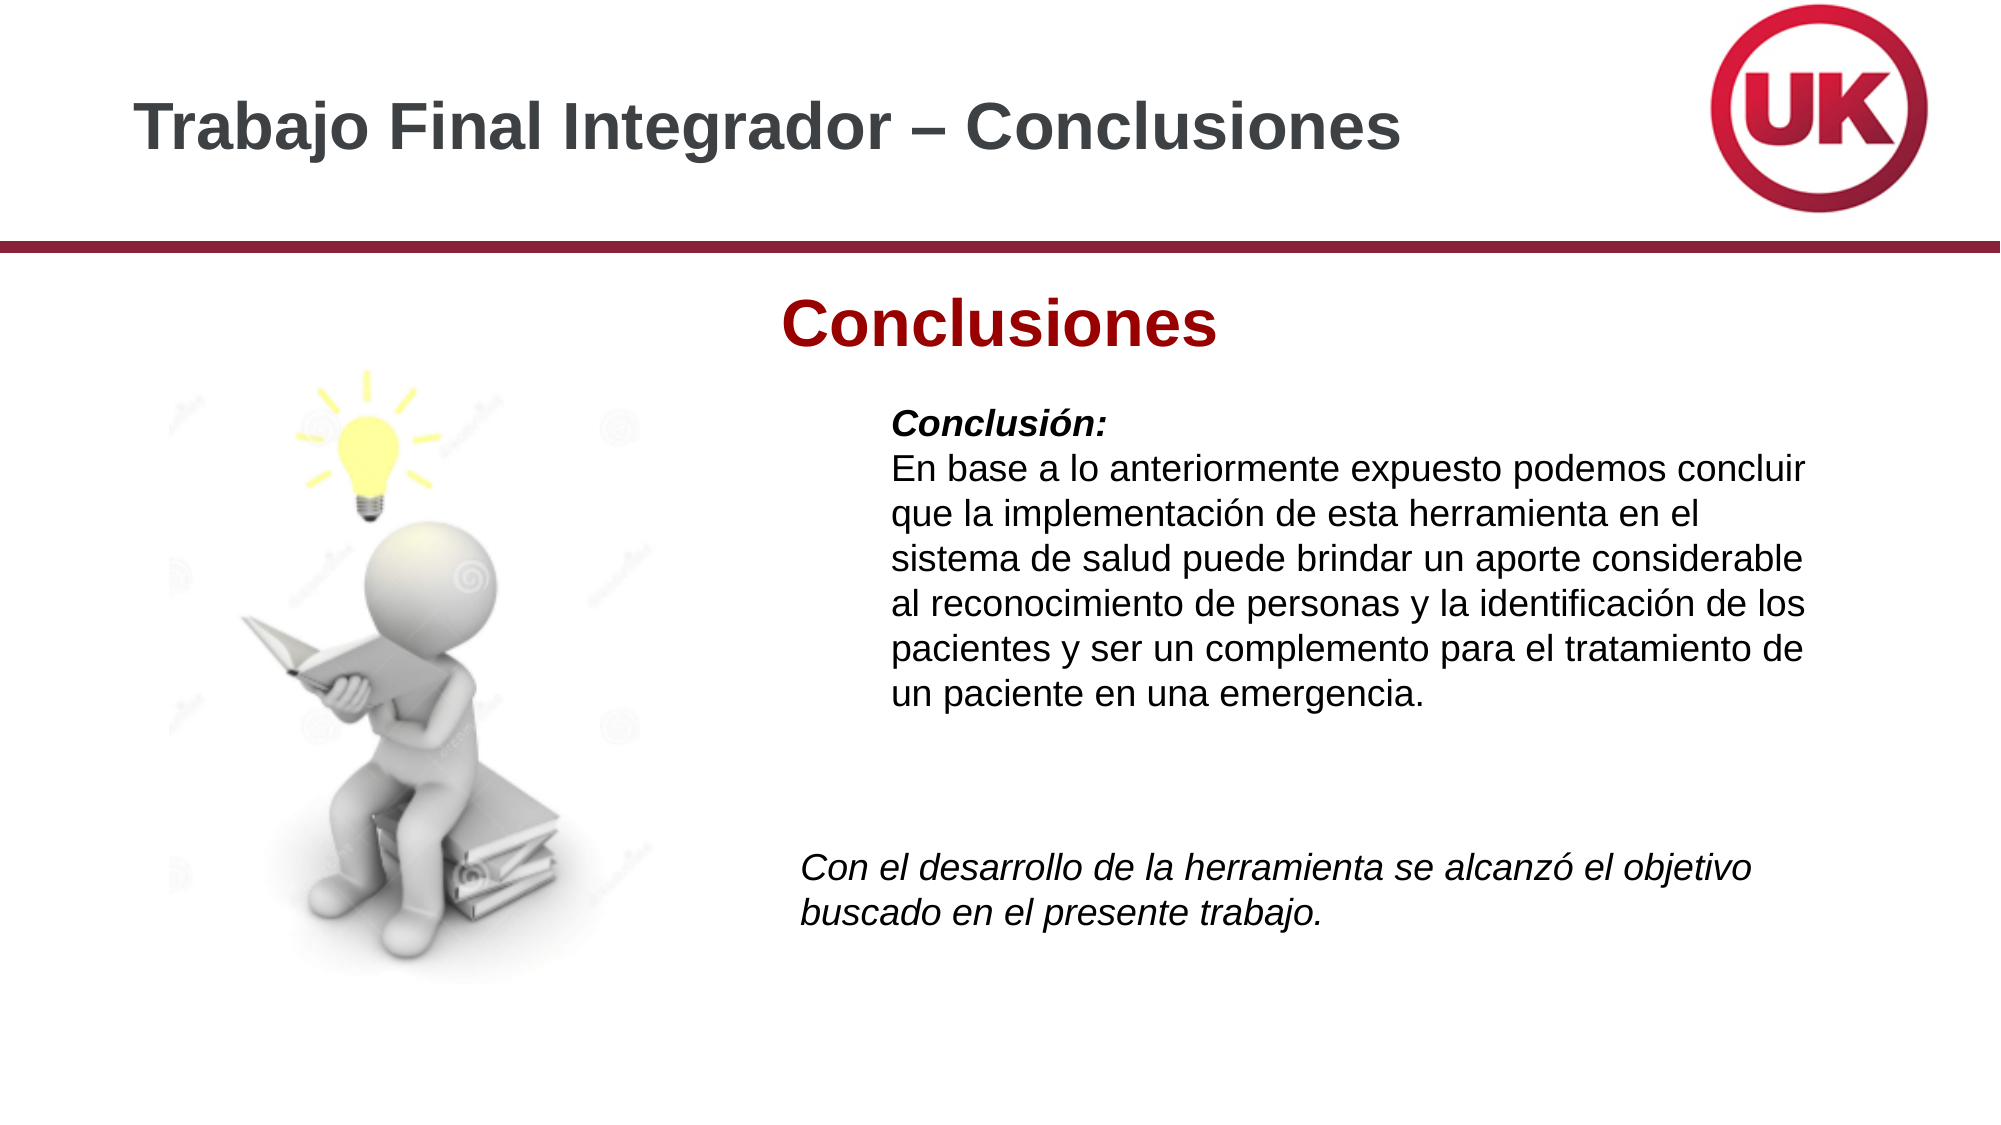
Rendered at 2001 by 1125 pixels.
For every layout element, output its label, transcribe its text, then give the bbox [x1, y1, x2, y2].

picture [168, 359, 677, 985]
text_box Conclusión: En base a lo anteriormente expuesto podemos concluir que la implementación de esta herramienta en el sistema de salud puede brindar un aporte considerable al reconocimiento de personas y la identificación de los pacientes y ser un complemento para el tratamiento de un paciente en una emergencia. [876, 391, 1834, 722]
text_box Con el desarrollo de la herramienta se alcanzó el objetivo buscado en el presente trabajo. [785, 835, 1812, 941]
text_box Conclusiones [0, 287, 2000, 392]
title Trabajo Final Integrador – Conclusiones [99, 30, 1674, 171]
picture [1706, 0, 1936, 220]
text_box [0, 243, 2000, 251]
